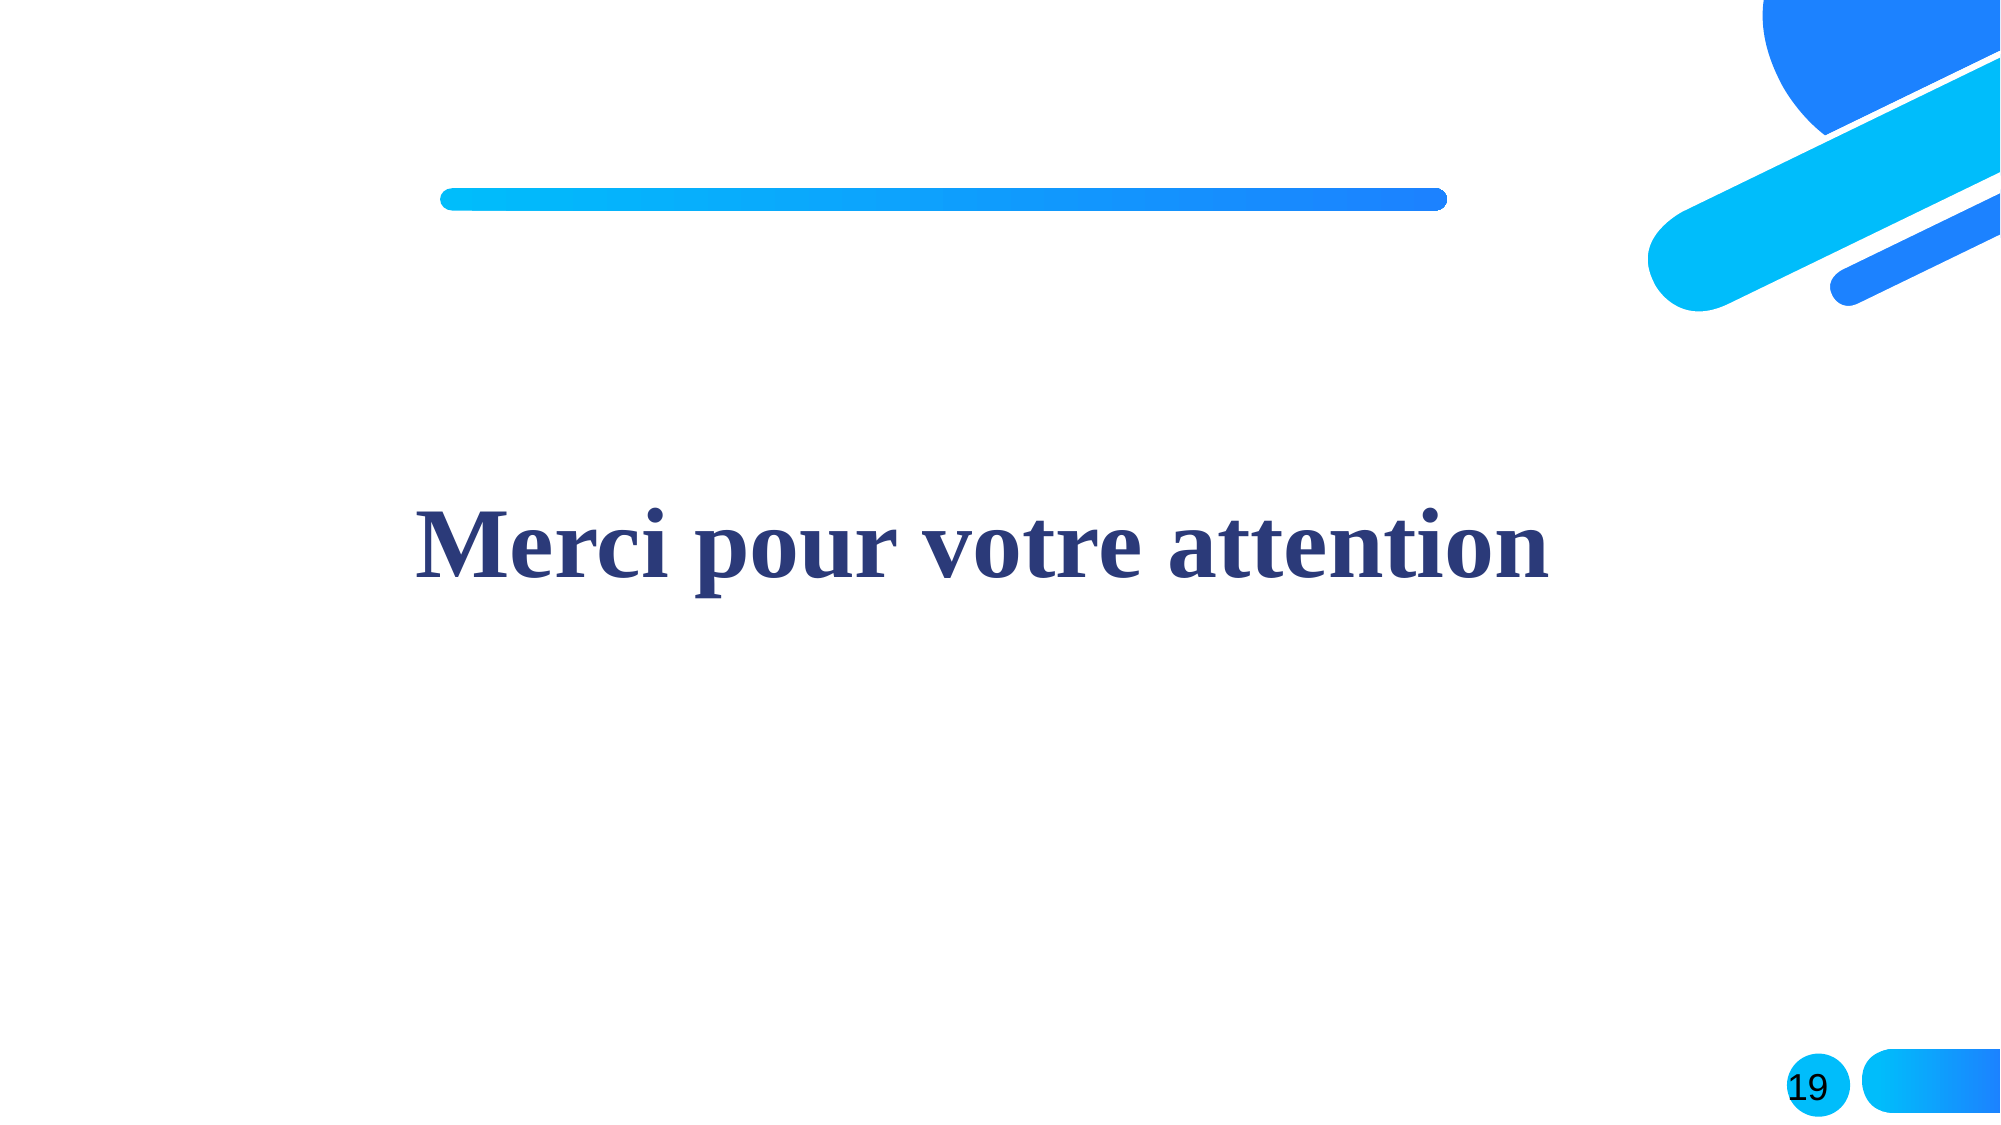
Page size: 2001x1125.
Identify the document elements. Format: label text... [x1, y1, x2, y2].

text_box Merci pour votre attention [0, 410, 1773, 606]
slide_number 19 [1772, 1055, 1863, 1116]
